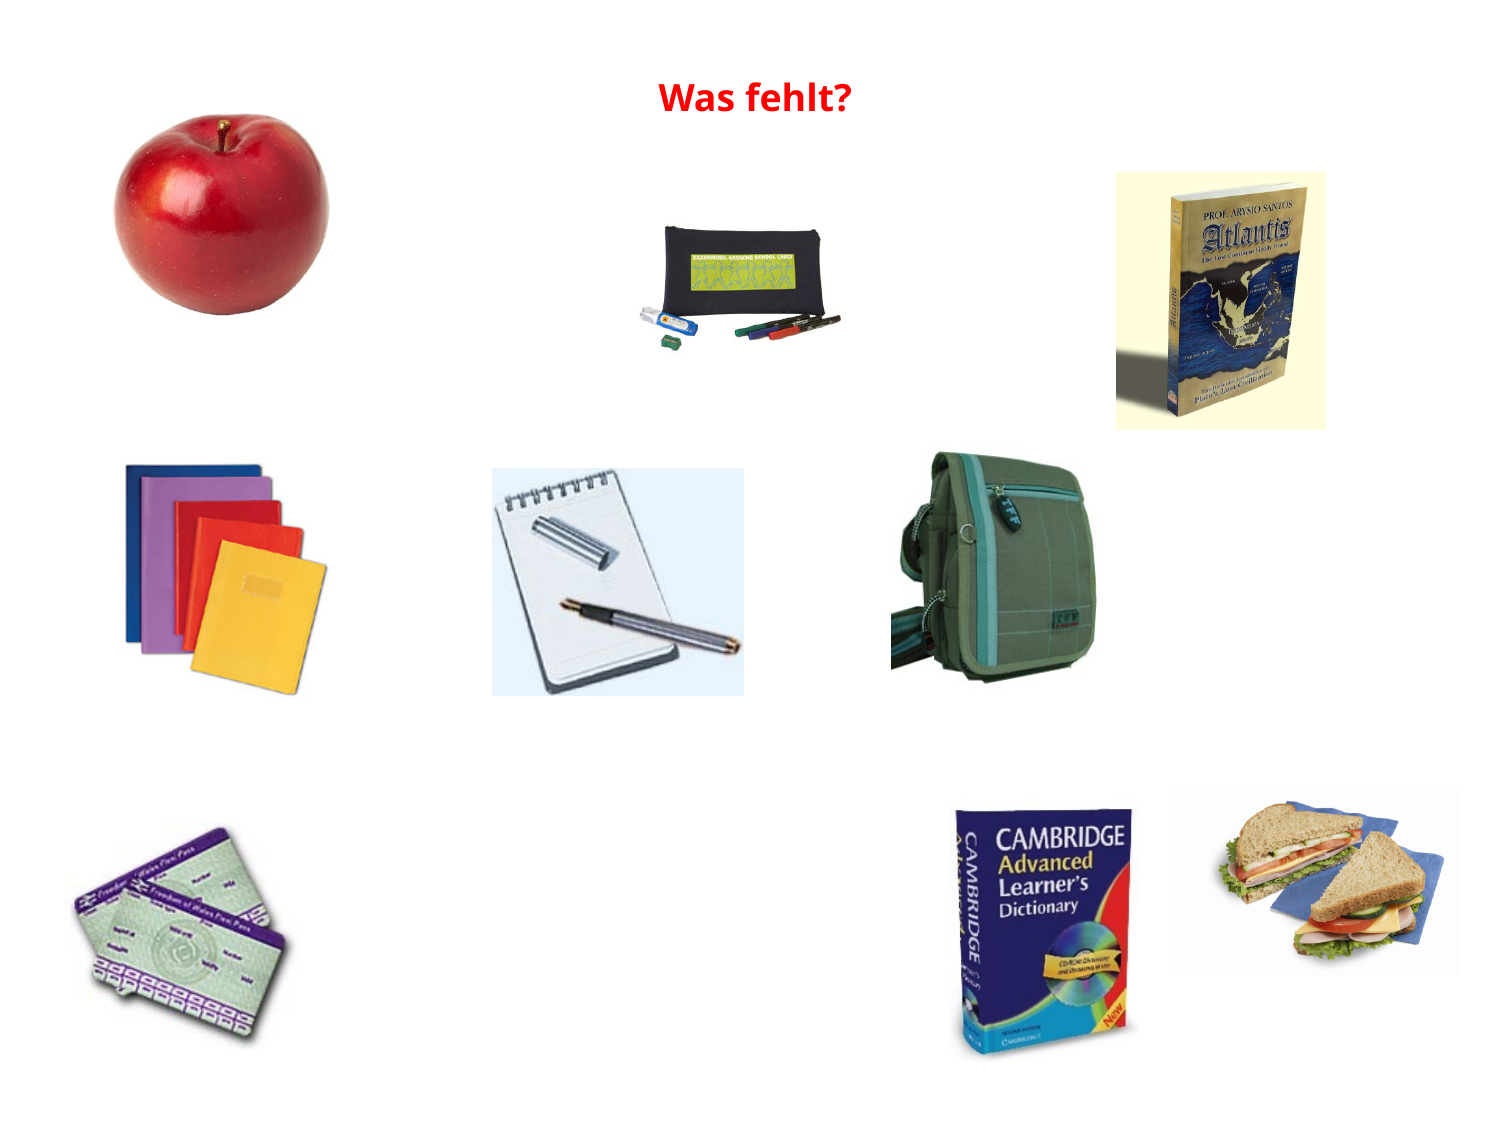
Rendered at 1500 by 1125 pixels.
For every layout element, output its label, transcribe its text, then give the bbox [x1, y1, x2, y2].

text_box Was fehlt? [643, 66, 940, 127]
picture [891, 443, 1100, 690]
picture [1174, 786, 1459, 976]
picture [950, 798, 1139, 1063]
picture [491, 468, 744, 696]
picture [52, 455, 396, 702]
picture [1115, 172, 1326, 431]
picture [632, 210, 848, 365]
picture [111, 113, 330, 317]
picture [64, 822, 300, 1051]
